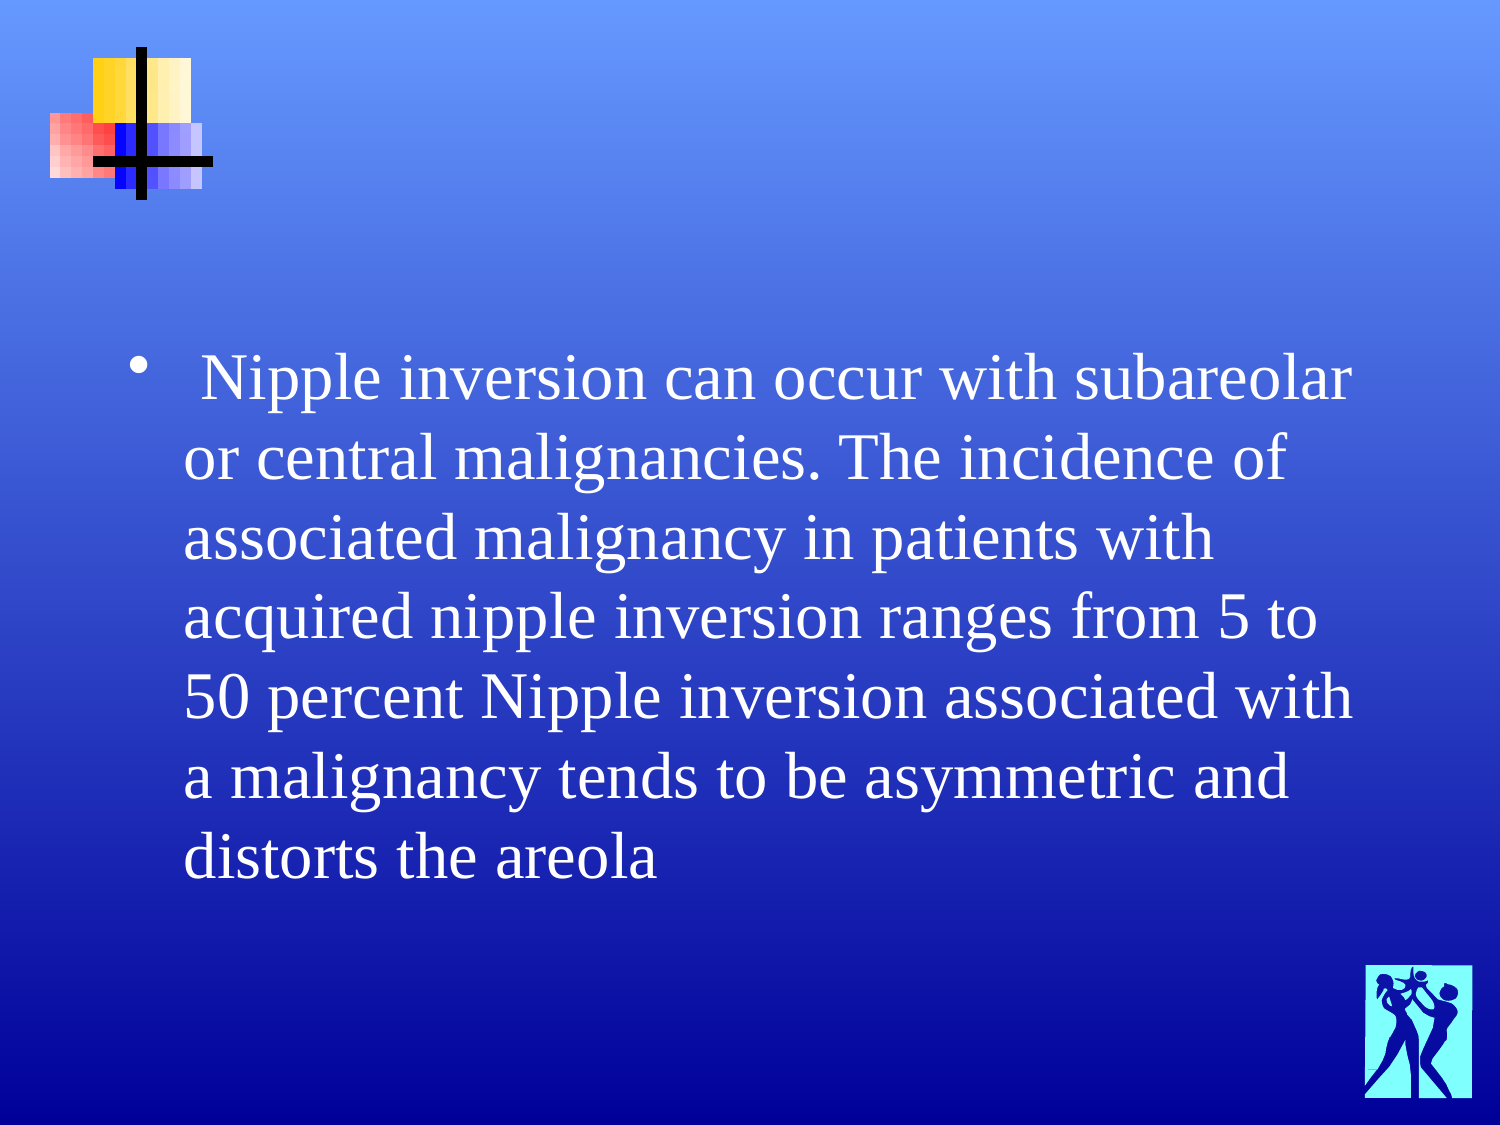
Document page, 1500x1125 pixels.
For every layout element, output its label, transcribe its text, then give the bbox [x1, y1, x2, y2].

picture [50, 37, 213, 200]
list Nipple inversion can occur with subareolar or central malignancies. The incidence of associated malignancy in patients with acquired nipple inversion ranges from 5 to 50 percent Nipple inversion associated with a malignancy tends to be asymmetric and distorts the areola [112, 324, 1388, 1001]
